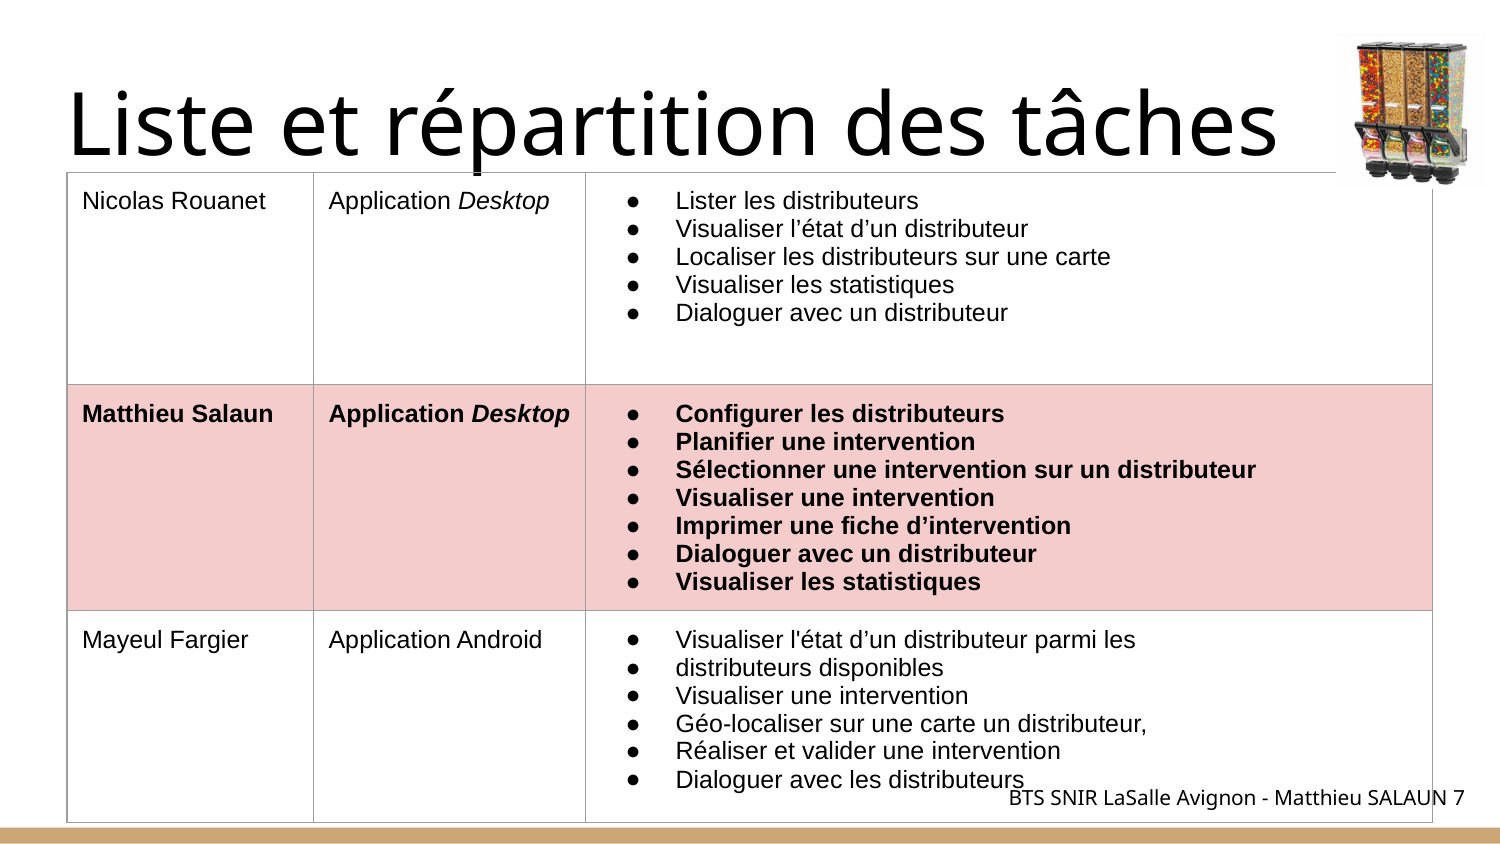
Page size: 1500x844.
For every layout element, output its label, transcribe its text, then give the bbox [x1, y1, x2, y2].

table_header Application Desktop [314, 173, 585, 384]
slide_number BTS SNIR LaSalle Avignon - Matthieu SALAUN ‹#› [741, 764, 1480, 830]
picture [1336, 33, 1486, 189]
title Liste et répartition des tâches [51, 51, 1331, 189]
table_cell Configurer les distributeurs Planifier une intervention Sélectionner une intervention sur un distributeur Visualiser une intervention Imprimer une fiche d’intervention Dialoguer avec un distributeur Visualiser les statistiques [586, 385, 1432, 610]
table_header Nicolas Rouanet [68, 173, 313, 384]
table_cell Mayeul Fargier [68, 611, 313, 822]
table_cell Application Desktop [314, 385, 585, 610]
table_cell Matthieu Salaun [68, 385, 313, 610]
table_cell Visualiser l'état d’un distributeur parmi les distributeurs disponibles Visualiser une intervention Géo-localiser sur une carte un distributeur, Réaliser et valider une intervention Dialoguer avec les distributeurs [586, 611, 1432, 822]
table_cell Application Android [314, 611, 585, 822]
table_header Lister les distributeurs Visualiser l’état d’un distributeur Localiser les distributeurs sur une carte Visualiser les statistiques Dialoguer avec un distributeur [586, 173, 1432, 384]
